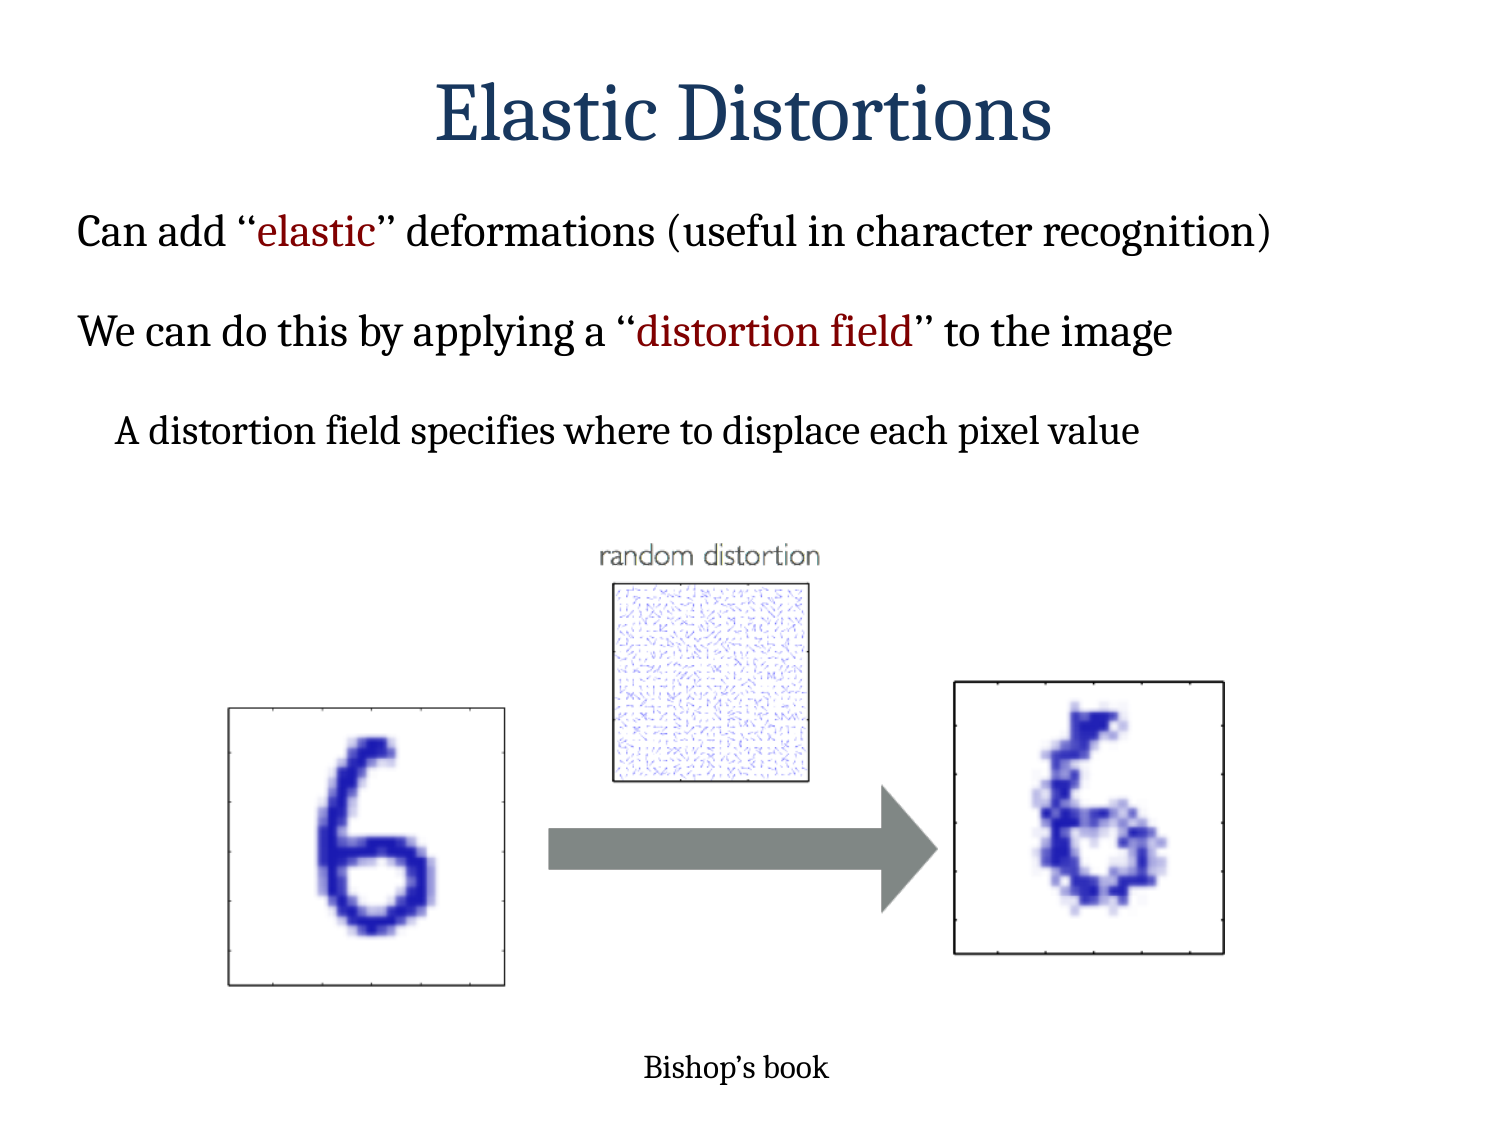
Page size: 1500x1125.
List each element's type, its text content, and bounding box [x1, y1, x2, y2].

text_box We can do this by applying a ‘‘distortion field’’ to the image [62, 287, 1438, 364]
text_box Elastic Distortions [24, 50, 1463, 165]
text_box Bishop’s book [628, 1037, 845, 1093]
text_box A distortion field specifies where to displace each pixel value [99, 375, 1438, 461]
text_box Can add ‘‘elastic’’ deformations (useful in character recognition) [62, 187, 1438, 264]
picture [224, 531, 1226, 988]
